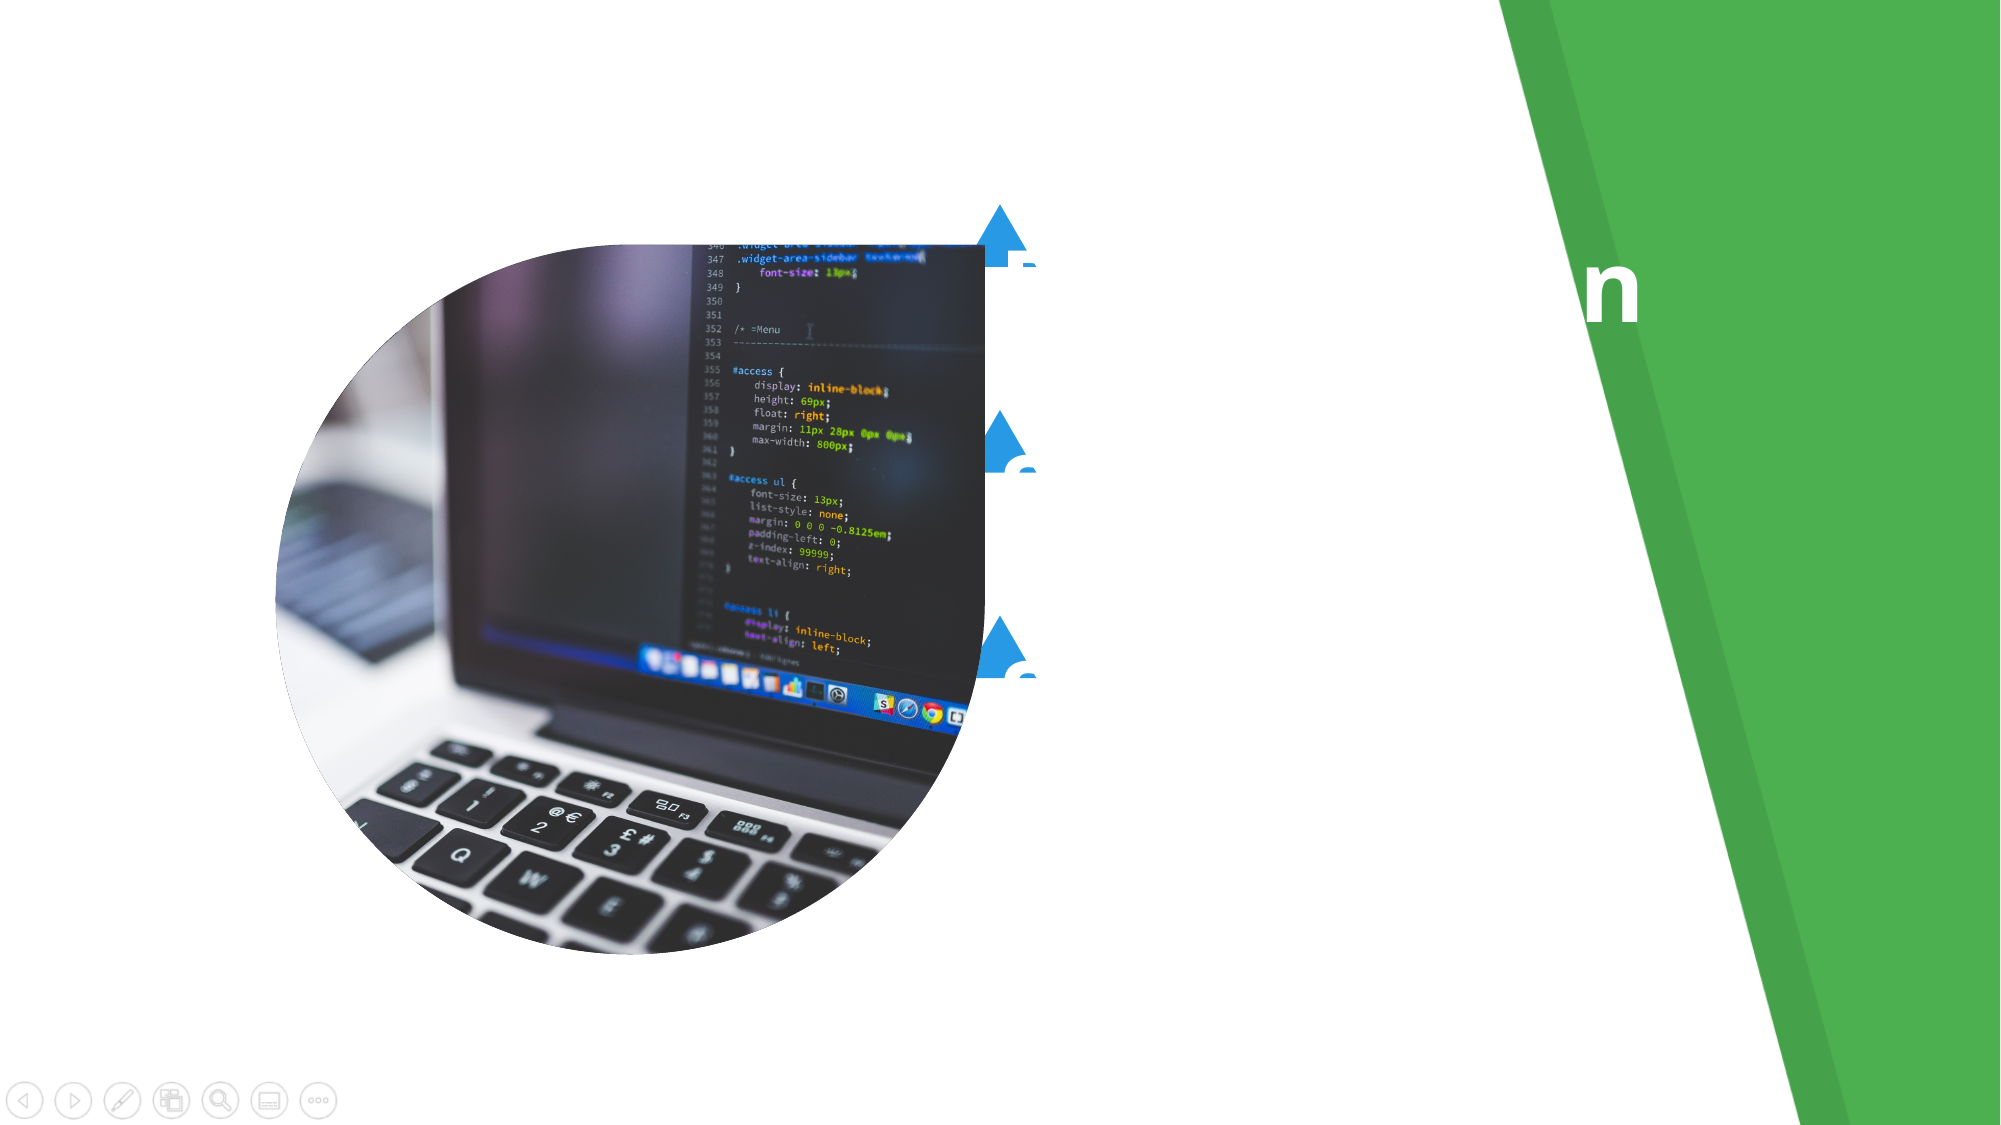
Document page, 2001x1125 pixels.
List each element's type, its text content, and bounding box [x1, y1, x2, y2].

text_box [985, 407, 1020, 474]
text_box Pembahasan [999, 235, 1689, 327]
text_box Saran [999, 646, 1689, 738]
text_box [985, 613, 1019, 680]
text_box Simpulan [999, 441, 1689, 532]
picture [0, 0, 2001, 1125]
text_box [975, 202, 1019, 269]
